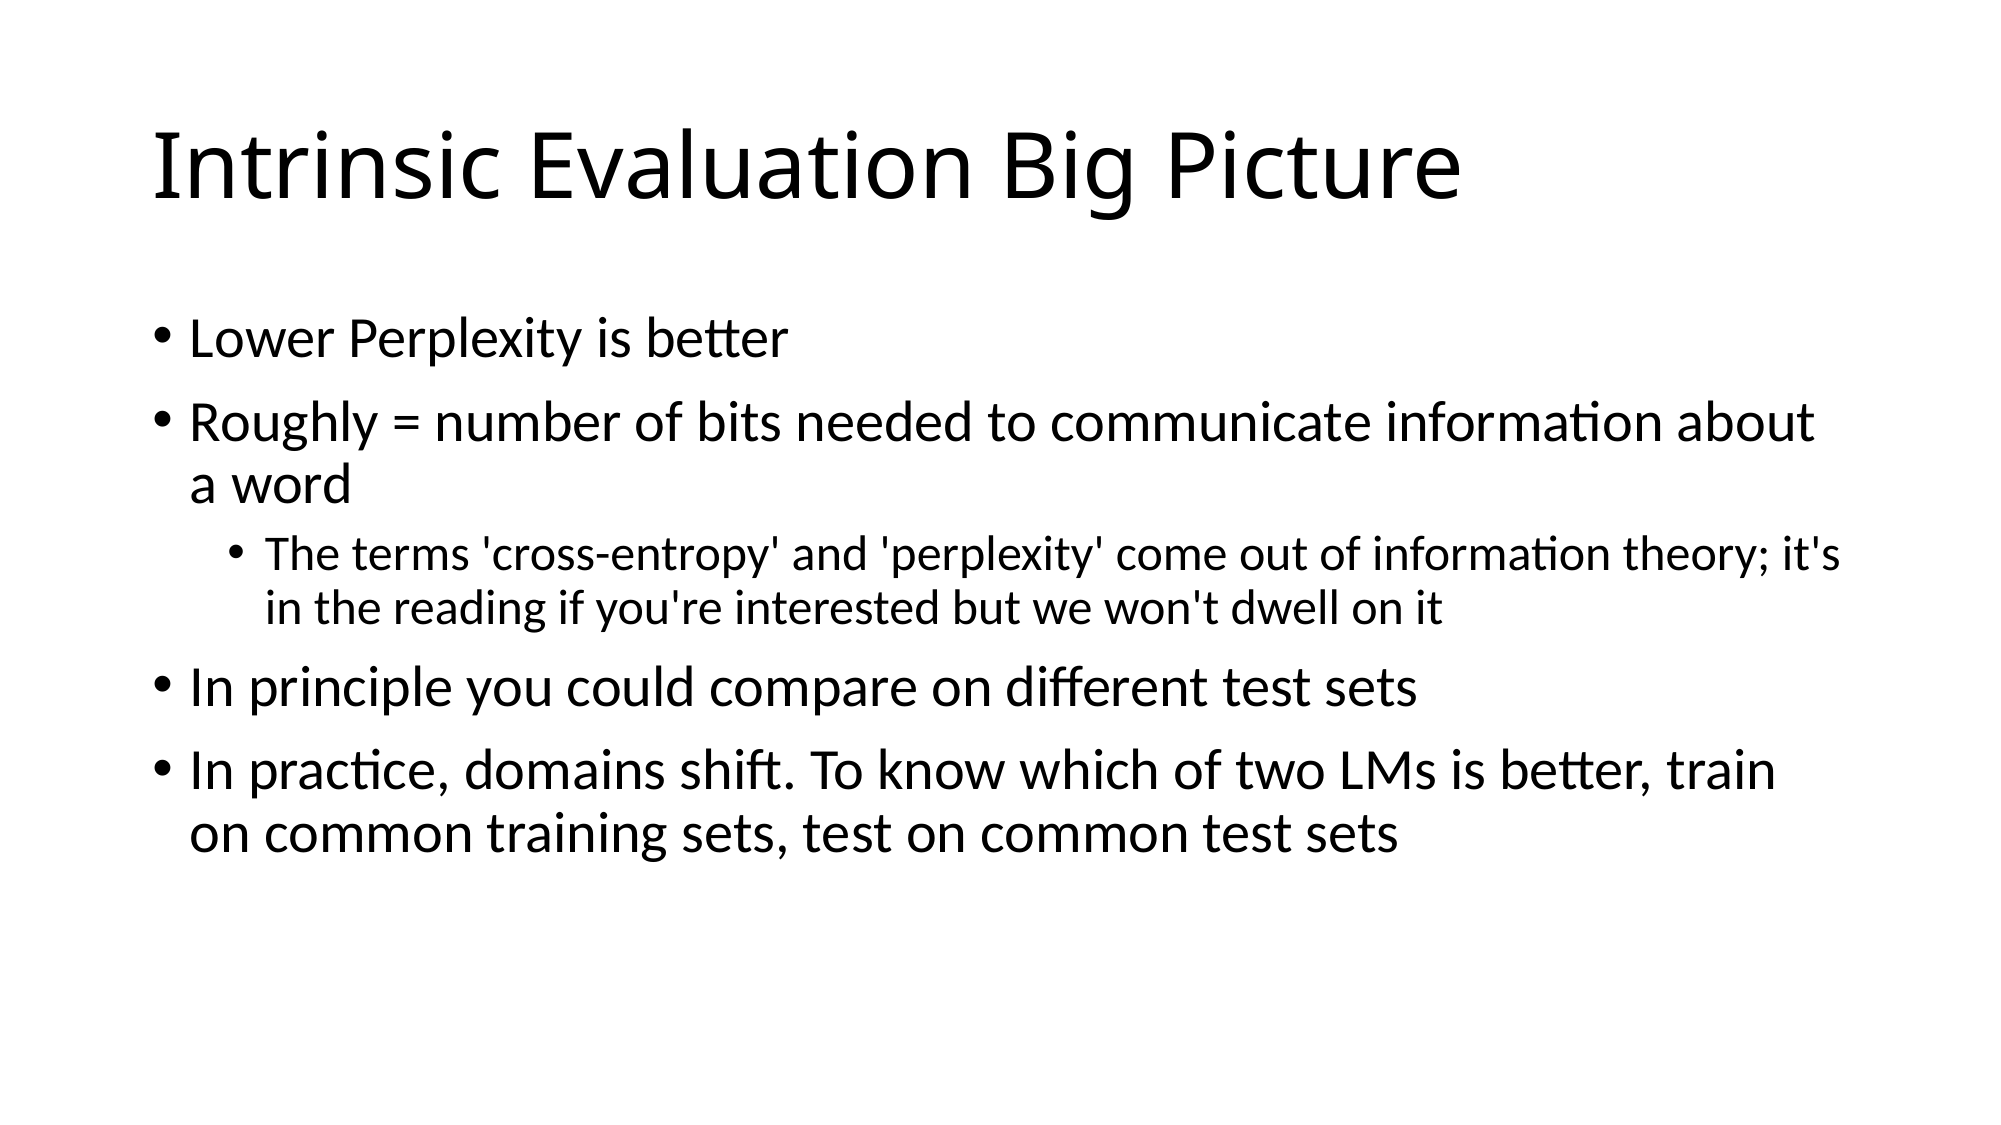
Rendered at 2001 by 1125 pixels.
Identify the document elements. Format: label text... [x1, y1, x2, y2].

title Intrinsic Evaluation Big Picture [137, 59, 1863, 278]
list Lower Perplexity is better Roughly = number of bits needed to communicate information about a word The terms 'cross-entropy' and 'perplexity' come out of information theory; it's in the reading if you're interested but we won't dwell on it In principle you could compare on different test sets In practice, domains shift. To know which of two LMs is better, train on common training sets, test on common test sets [137, 299, 1863, 1014]
